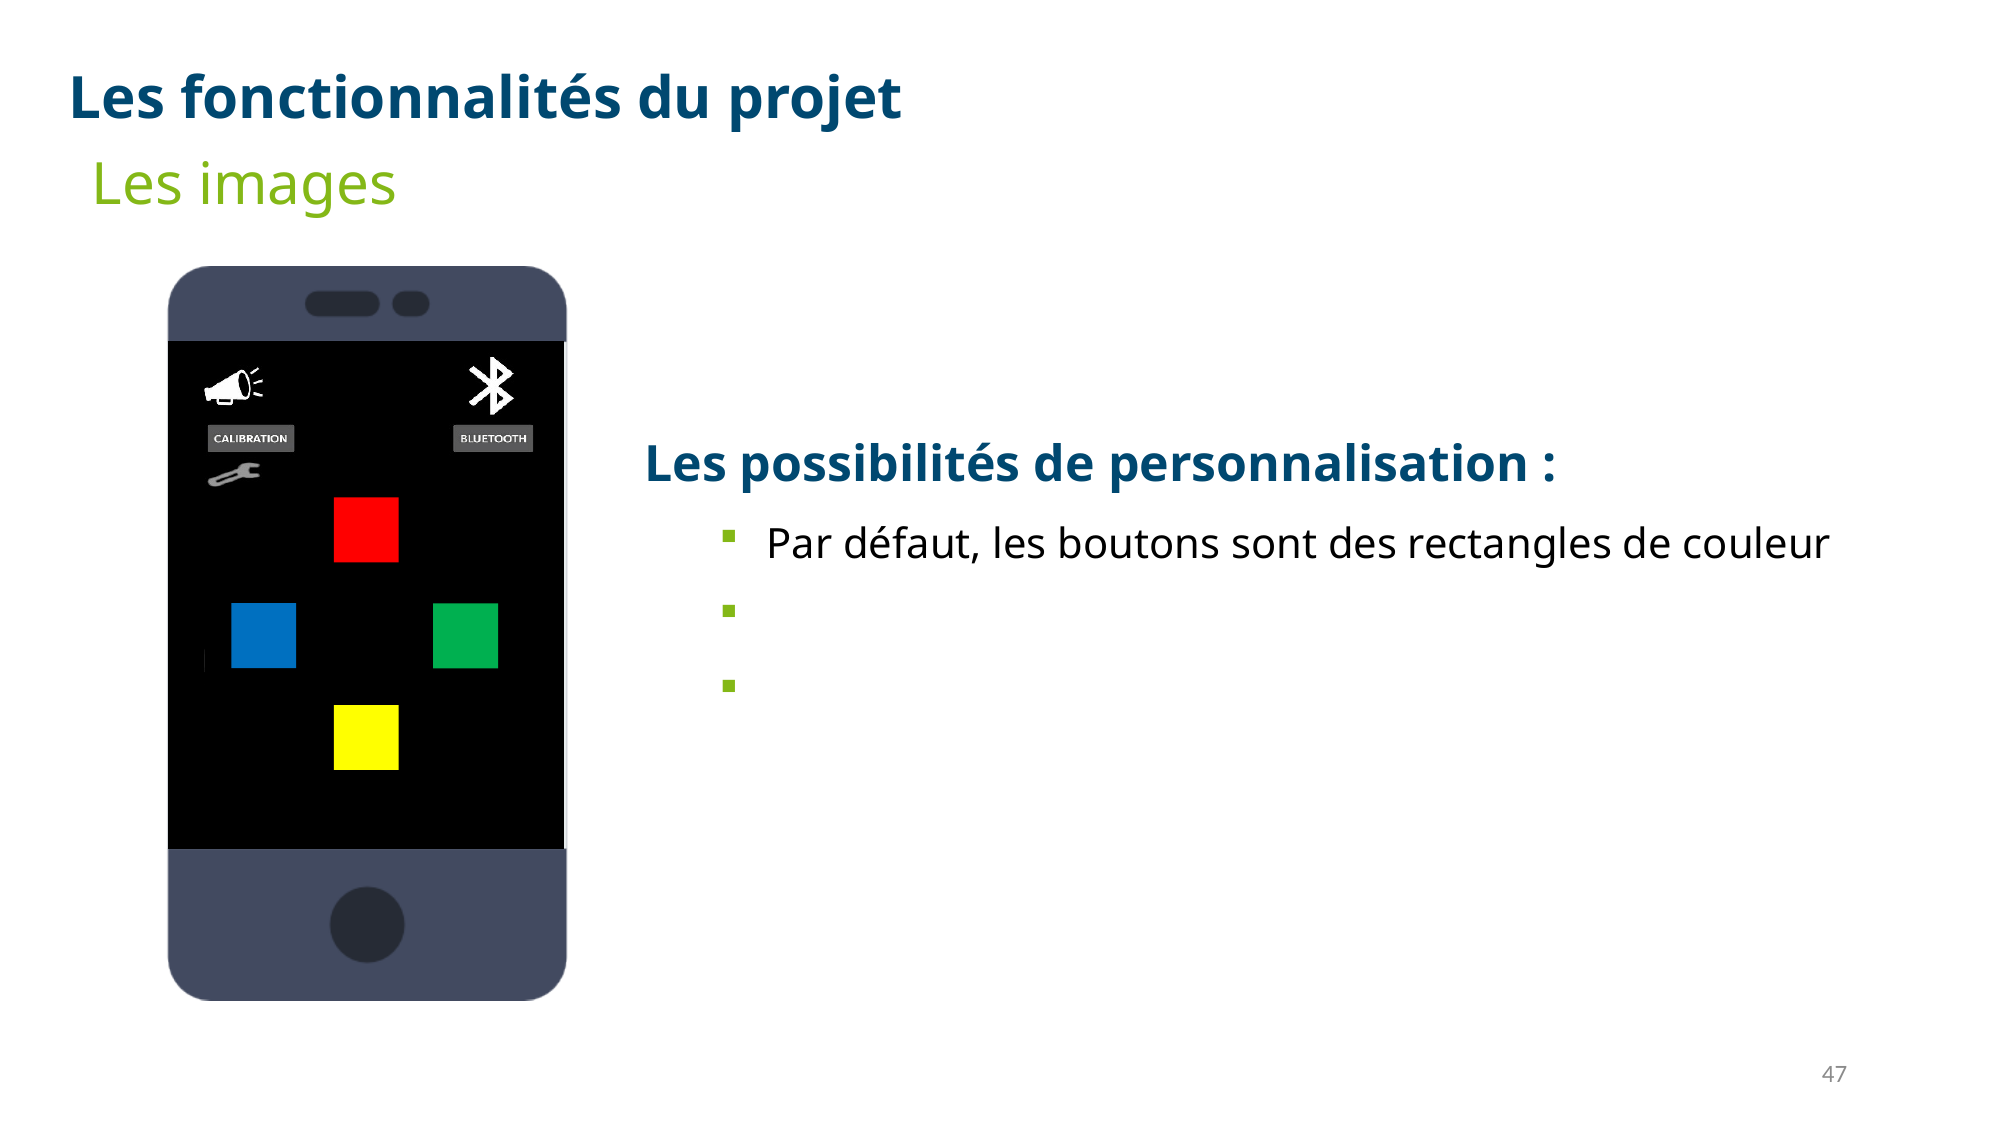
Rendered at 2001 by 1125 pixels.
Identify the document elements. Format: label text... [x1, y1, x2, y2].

slide_number 47 [1412, 1042, 1863, 1103]
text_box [137, 266, 599, 1001]
text_box Les possibilités de personnalisation : Par défaut, les boutons sont des rectangles de couleur Récupérer une des images présentes sur le téléphone L’appliquer au bouton [629, 394, 1909, 814]
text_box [72, 53, 899, 225]
